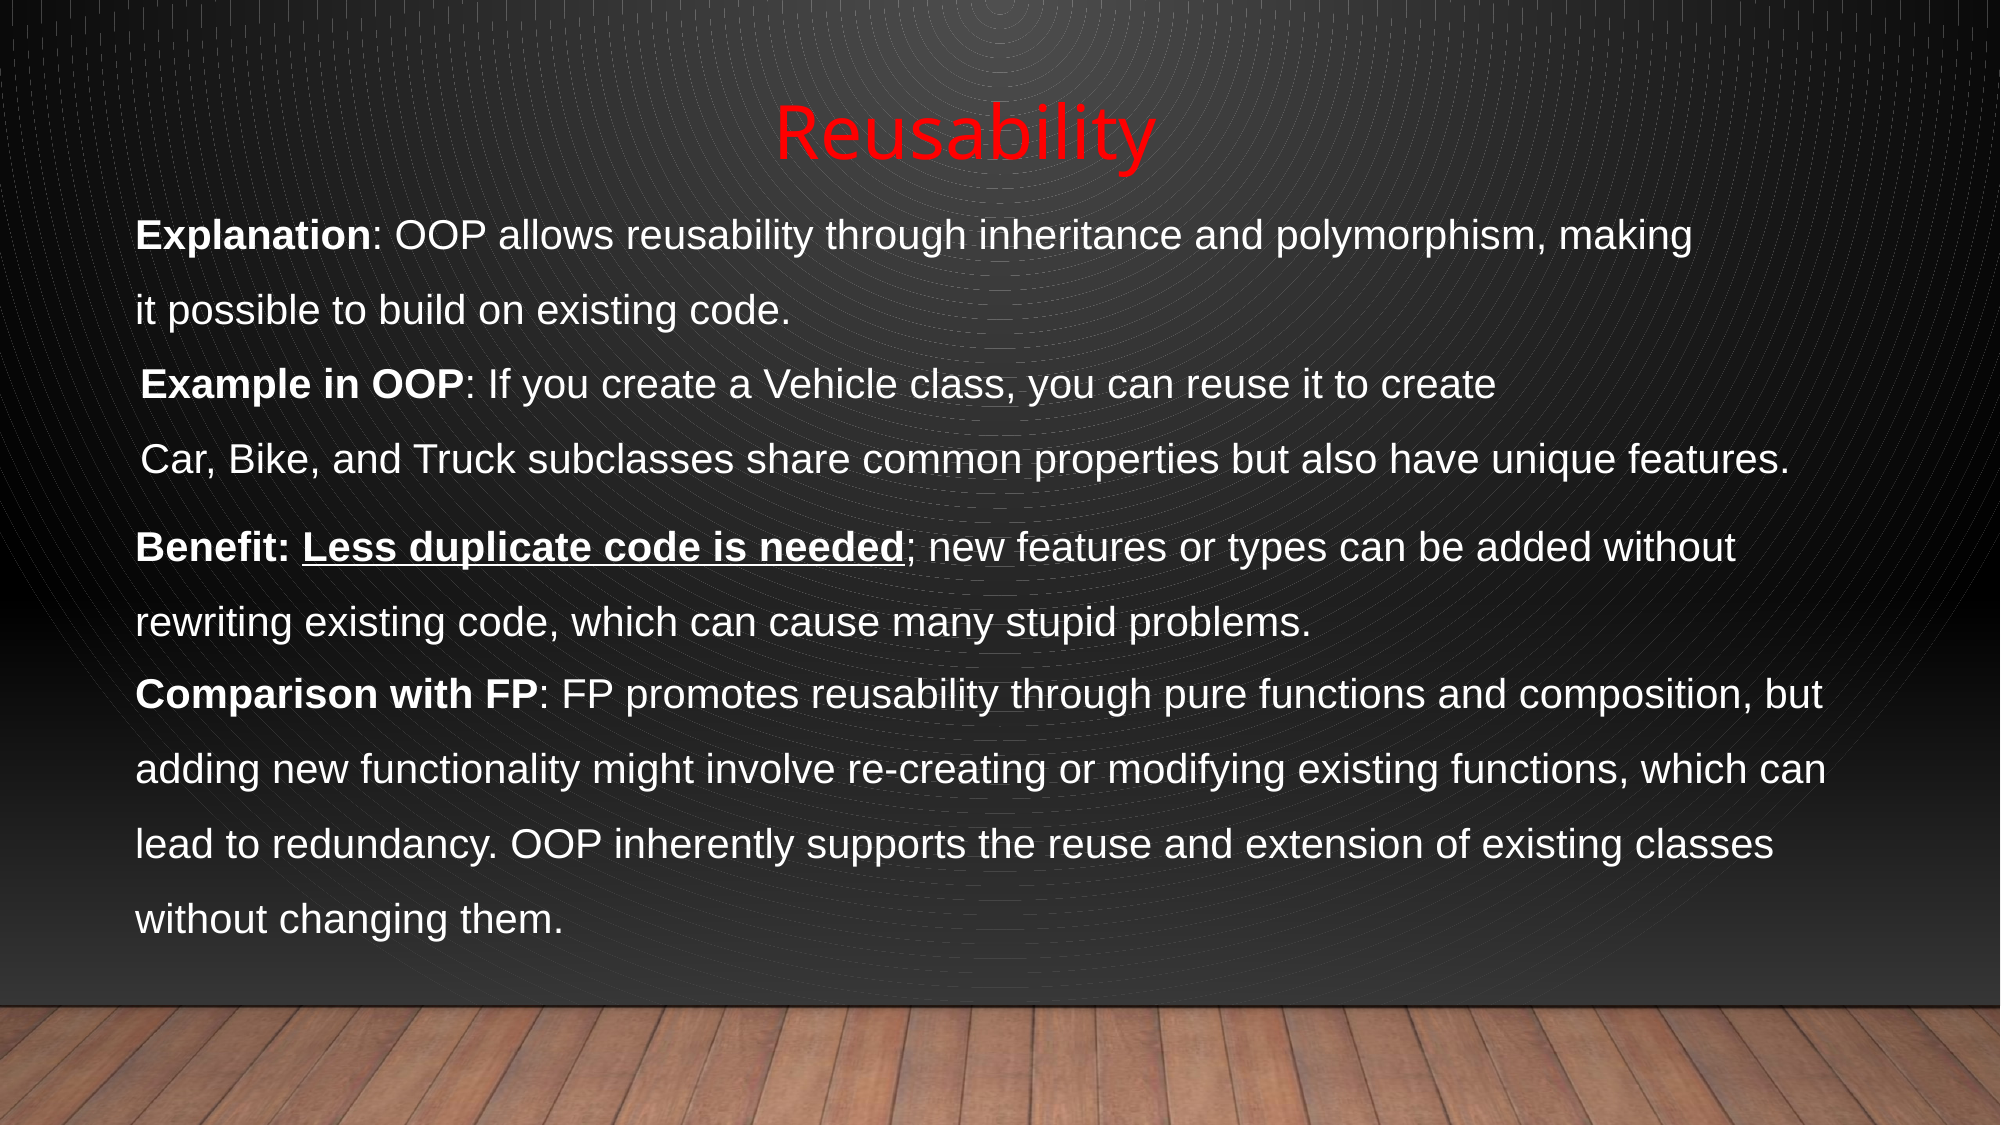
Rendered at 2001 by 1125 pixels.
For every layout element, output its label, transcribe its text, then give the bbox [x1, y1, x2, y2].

text_box Benefit: Less duplicate code is needed; new features or types can be added without rewriting existing code, which can cause many stupid problems. [120, 487, 1854, 634]
text_box Explanation: OOP allows reusability through inheritance and polymorphism, making it possible to build on existing code. [120, 175, 1739, 341]
text_box Example in OOP: If you create a Vehicle class, you can reuse it to create Car, Bike, and Truck subclasses share common properties but also have unique features. [125, 323, 1819, 487]
text_box Comparison with FP: FP promotes reusability through pure functions and composition, but adding new functionality might involve re-creating or modifying existing functions, which can lead to redundancy. OOP inherently supports the reuse and extension of existing classes without changing them. [120, 634, 1924, 950]
picture [0, 1005, 2000, 1125]
text_box Reusability [464, 32, 1466, 175]
